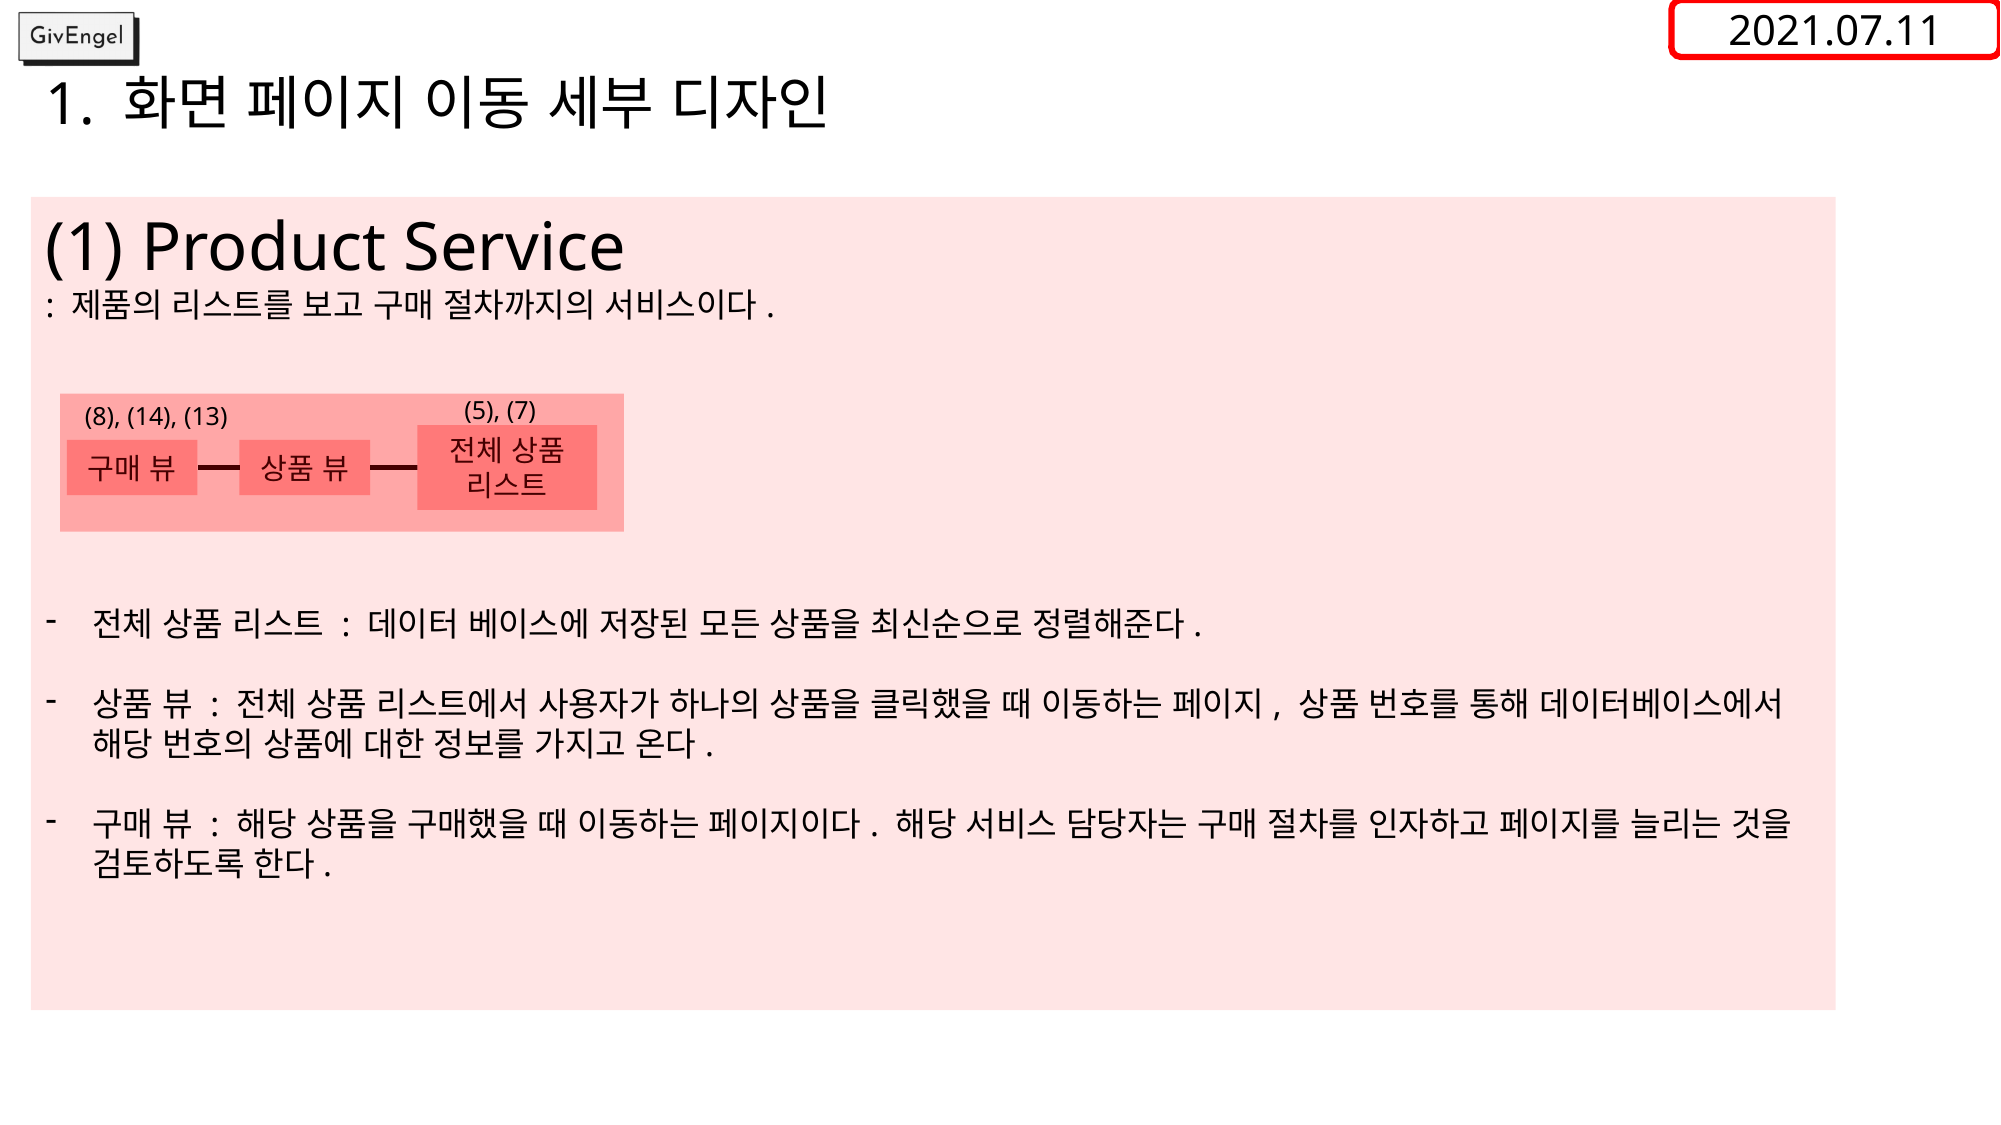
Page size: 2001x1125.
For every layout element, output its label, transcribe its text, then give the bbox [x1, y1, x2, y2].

text_box 1. 화면 페이지 이동 세부 디자인 [30, 38, 1367, 145]
text_box [59, 393, 625, 533]
text_box 2021.07.11 [1670, 0, 2000, 59]
text_box (8), (14), (13) [70, 393, 256, 439]
text_box (5), (7) [449, 387, 559, 433]
text_box (1) Product Service : 제품의 리스트를 보고 구매 절차까지의 서비스이다. 전체 상품 리스트 : 데이터 베이스에 저장된 모든 상품을 최신순으로 정렬해준다. 상품 뷰 : 전체 상품 리스트에서 사용자가 하나의 상품을 클릭했을 때 이동하는 페이지, 상품 번호를 통해 데이터베이스에서 해당 번호의 상품에 대한 정보를 가지고 온다. 구매 뷰 : 해당 상품을 구매했을 때 이동하는 페이지이다. 해당 서비스 담당자는 구매 절차를 인자하고 페이지를 늘리는 것을 검토하도록 한다. [30, 196, 1836, 1011]
picture [0, 0, 157, 82]
